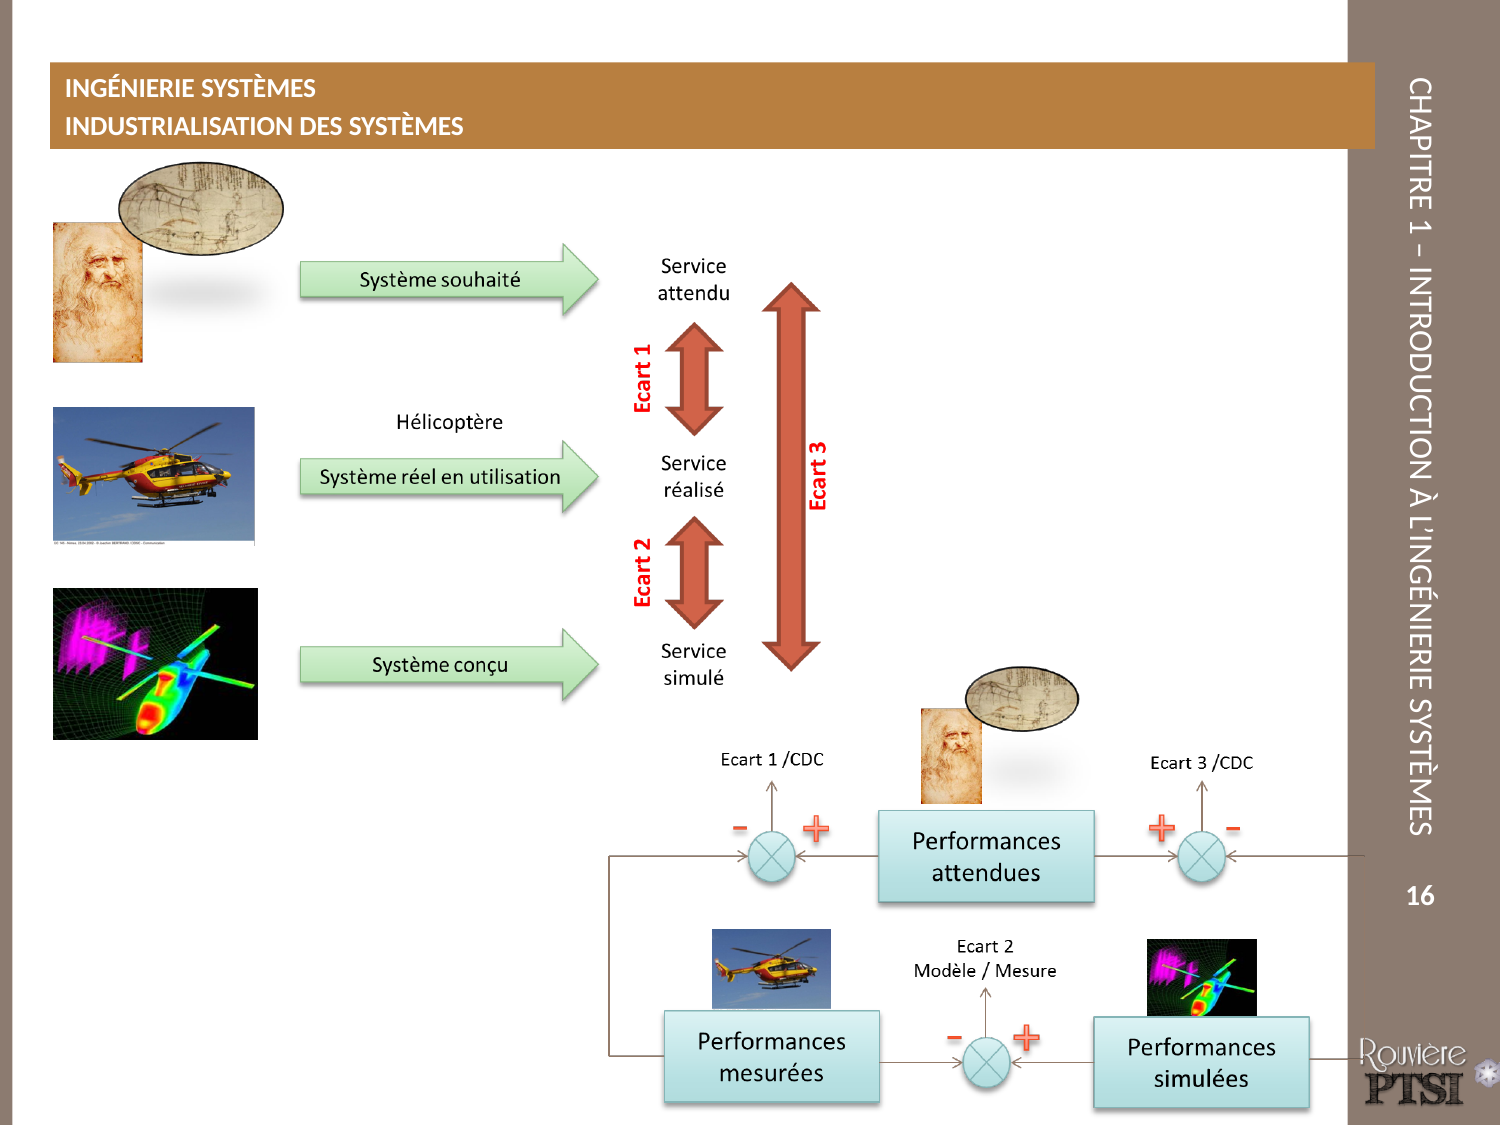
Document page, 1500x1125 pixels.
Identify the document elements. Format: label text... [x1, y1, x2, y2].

list Ingénierie systèmes Industrialisation des systèmes [50, 62, 1375, 149]
picture [52, 160, 1500, 1122]
slide_number 16 [1372, 869, 1500, 917]
